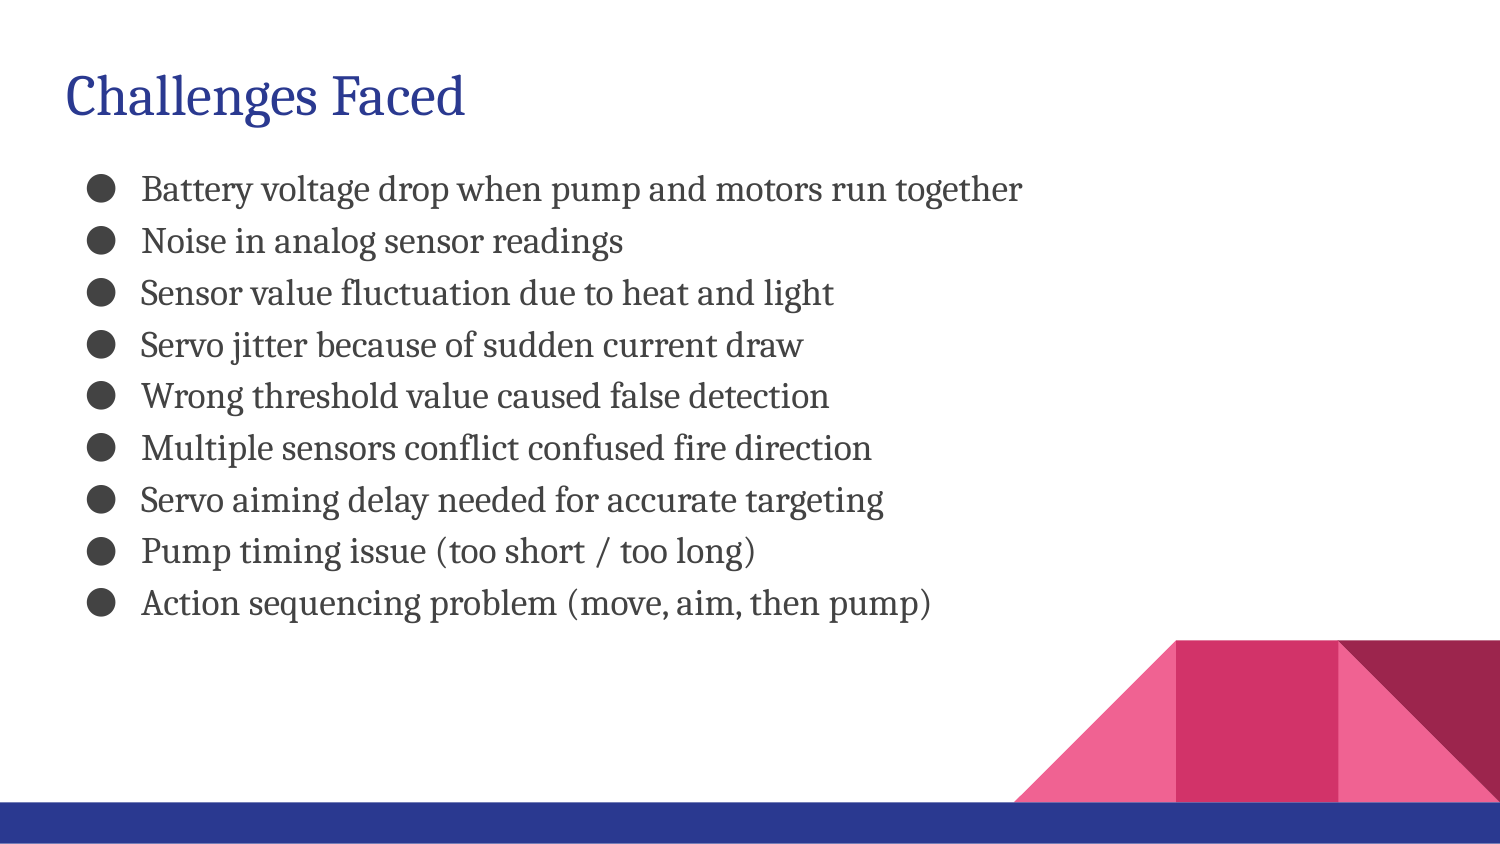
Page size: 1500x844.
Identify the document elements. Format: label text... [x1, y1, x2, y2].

title Challenges Faced [51, 42, 1449, 142]
list Battery voltage drop when pump and motors run together Noise in analog sensor readings Sensor value fluctuation due to heat and light Servo jitter because of sudden current draw Wrong threshold value caused false detection Multiple sensors conflict confused fire direction Servo aiming delay needed for accurate targeting Pump timing issue (too short / too long) Action sequencing problem (move, aim, then pump) [51, 142, 1449, 750]
